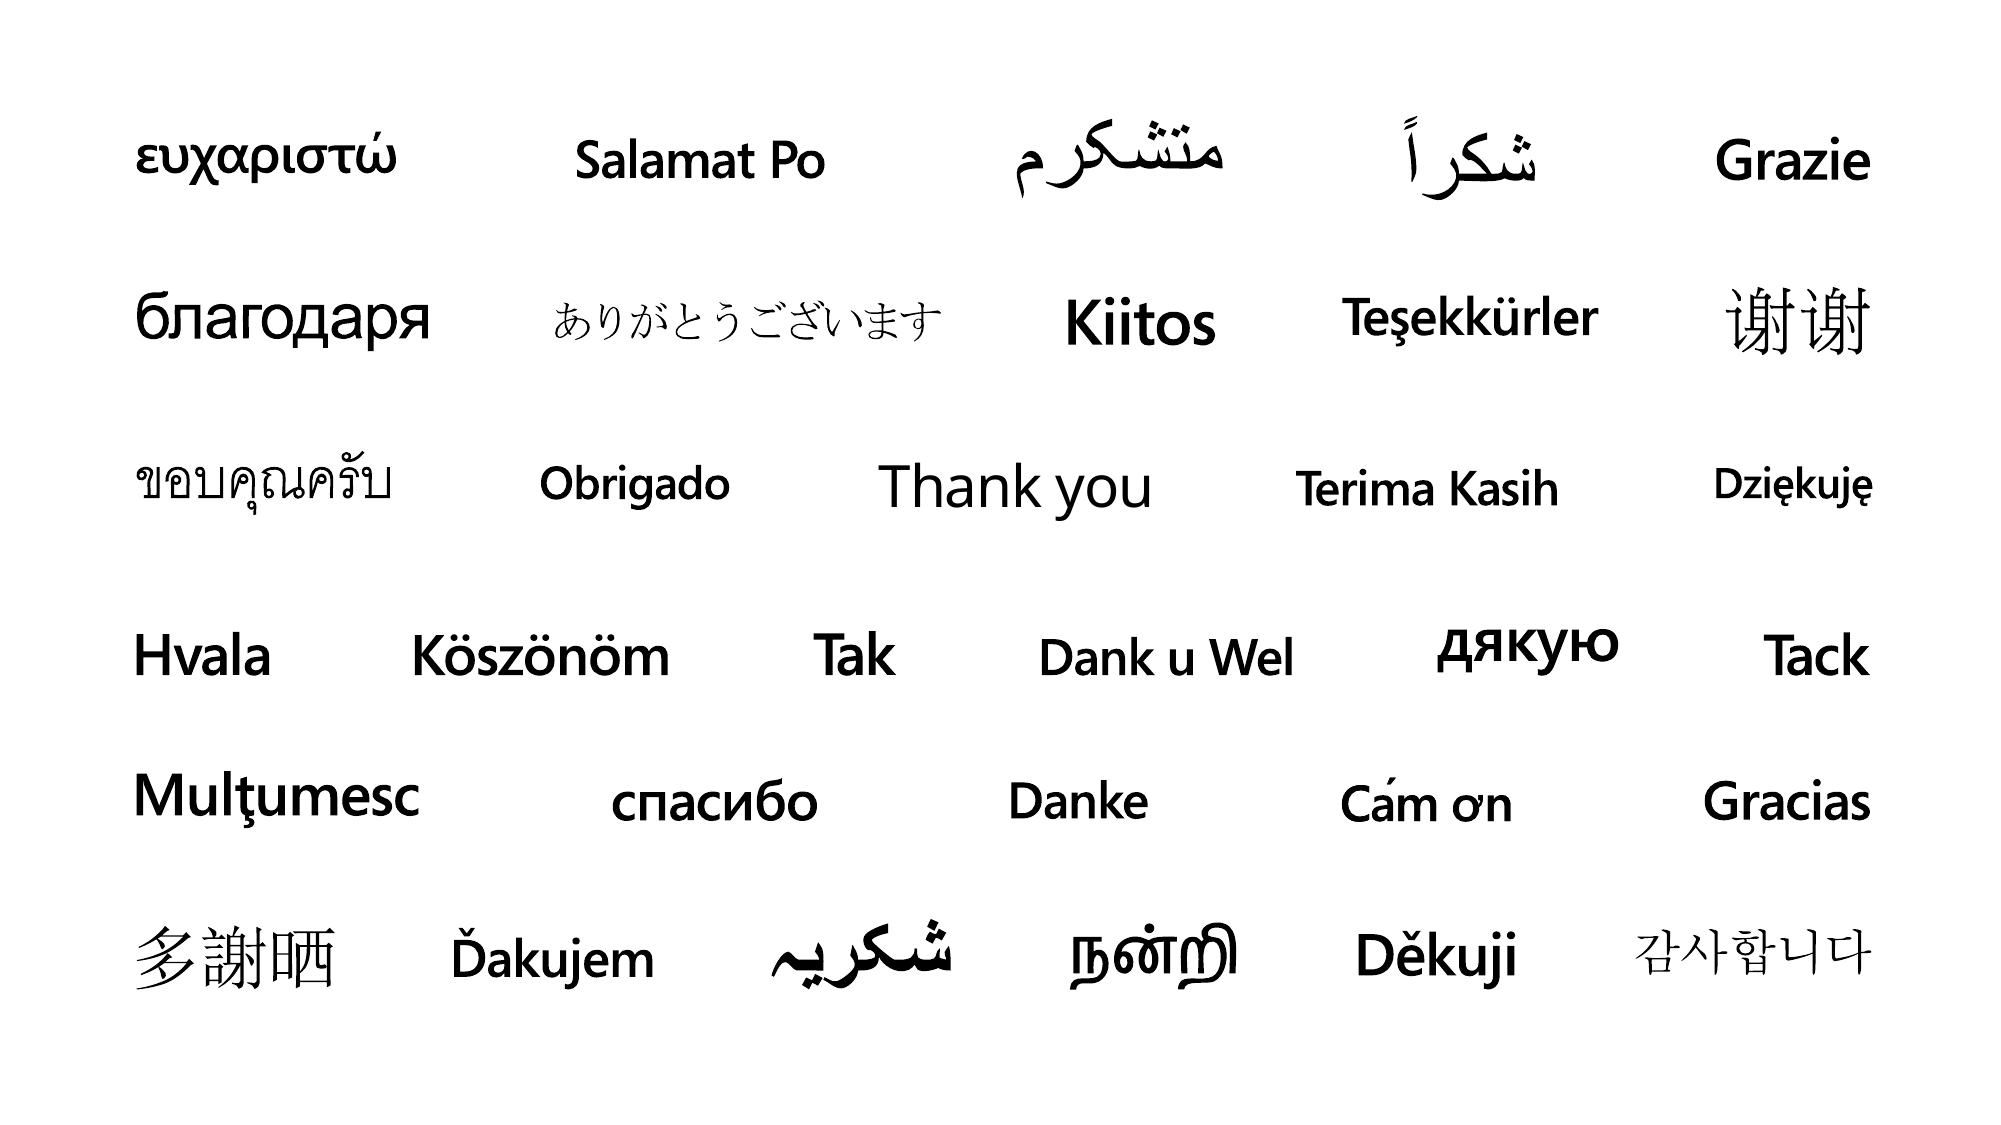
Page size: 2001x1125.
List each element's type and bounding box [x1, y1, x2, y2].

text_box [136, 115, 1871, 202]
text_box [127, 449, 1873, 526]
text_box [136, 628, 1871, 676]
text_box [136, 918, 1872, 991]
text_box [136, 770, 1871, 829]
text_box [136, 286, 1871, 356]
